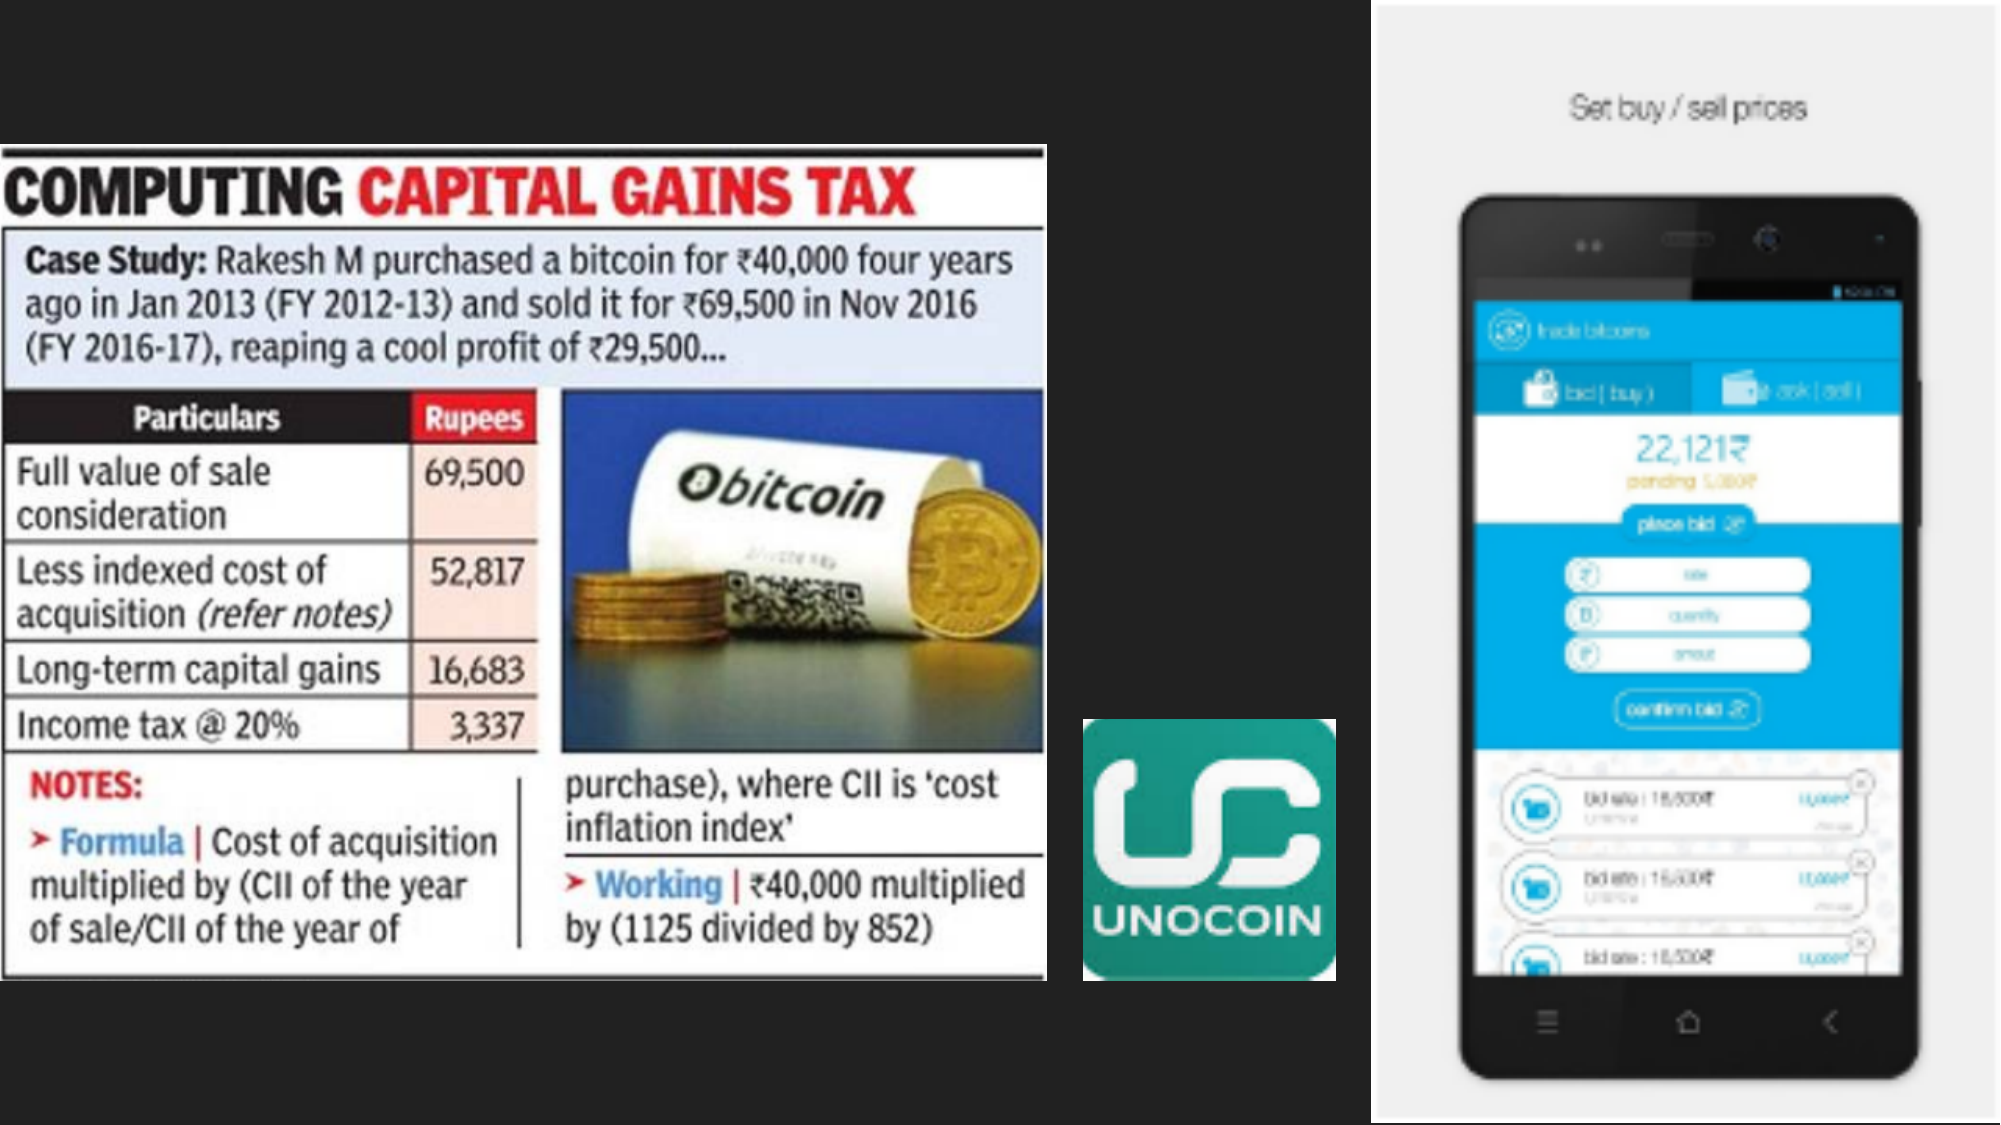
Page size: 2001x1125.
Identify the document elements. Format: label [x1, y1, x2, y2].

picture [0, 144, 1048, 981]
picture [1082, 719, 1336, 981]
picture [1371, 0, 2000, 1123]
